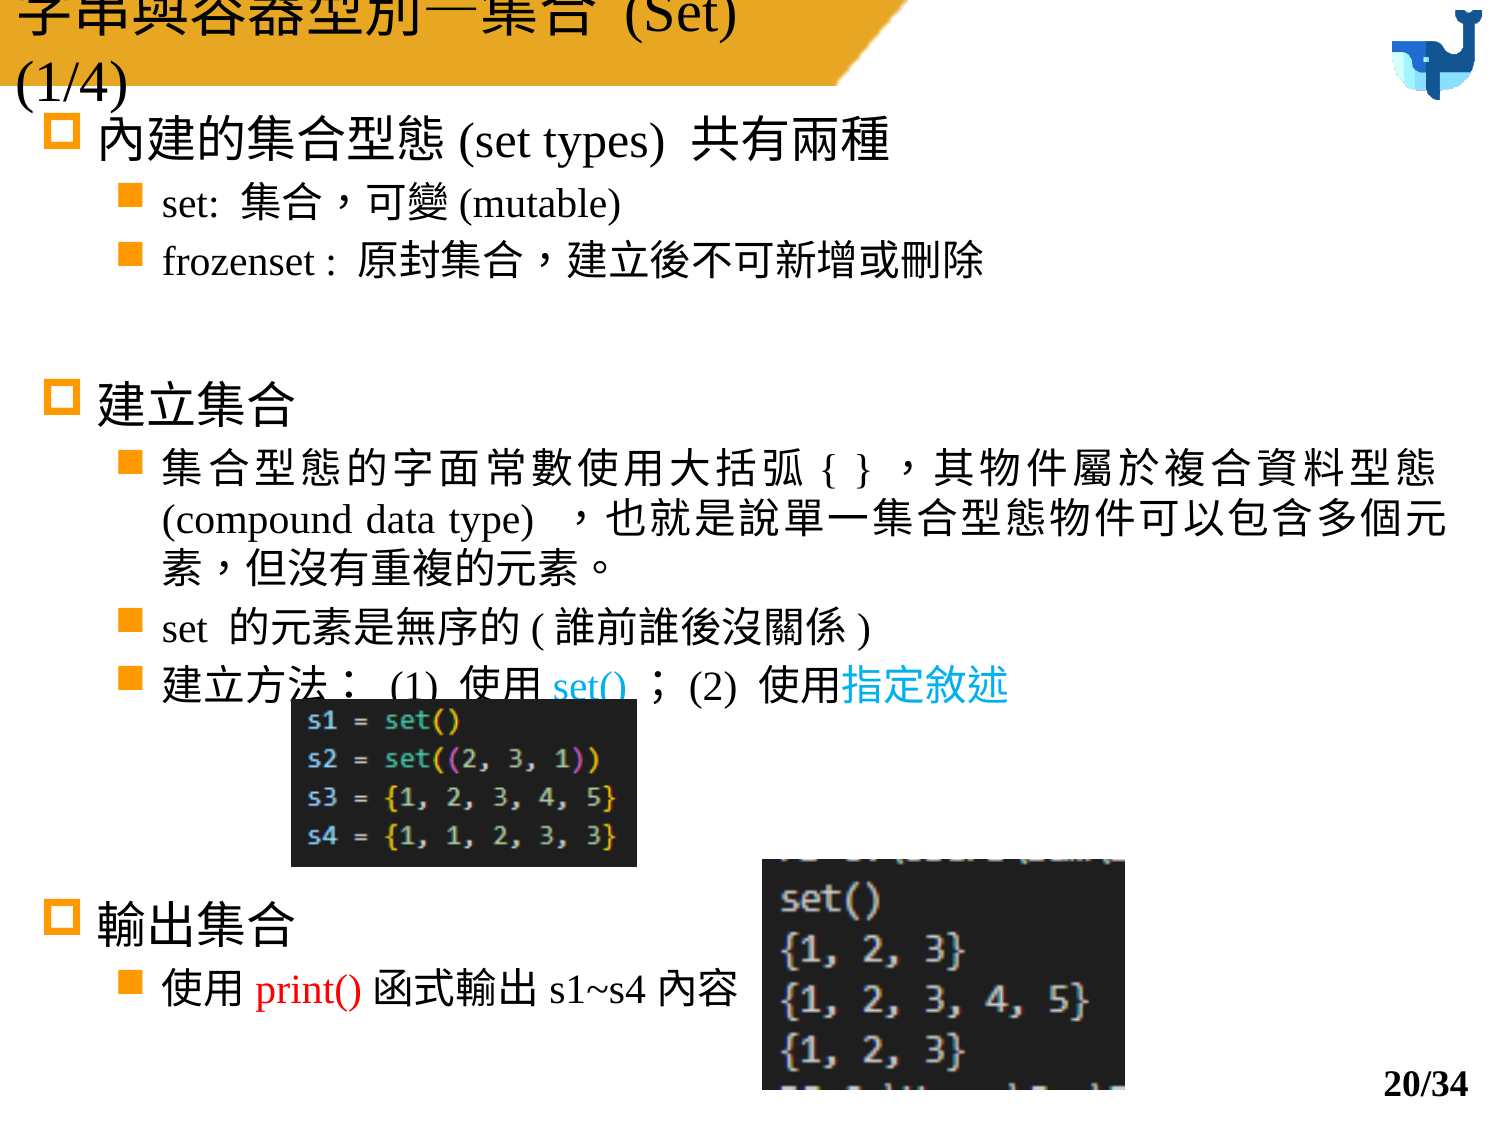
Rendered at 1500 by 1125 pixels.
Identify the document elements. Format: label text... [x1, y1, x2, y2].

slide_number 19/34 [1352, 1036, 1500, 1125]
picture [291, 699, 638, 867]
title 字串與容器型別—集合 (Set)(1/4) [0, 0, 908, 86]
picture [762, 859, 1126, 1090]
picture [1392, 10, 1482, 100]
list 內建的集合型態(set types) 共有兩種 set: 集合，可變(mutable) frozenset : 原封集合，建立後不可新增或刪除 建立集合 集合型態的字面常數使用大括弧{ }，其物件屬於複合資料型態(compound data type) ，也就是說單一集合型態物件可以包含多個元素，但沒有重複的元素。 set 的元素是無序的(誰前誰後沒關係) 建立方法： (1) 使用set()；(2) 使用指定敘述 輸出集合 使用print()函式輸出s1~s4內容 [24, 99, 1463, 1074]
